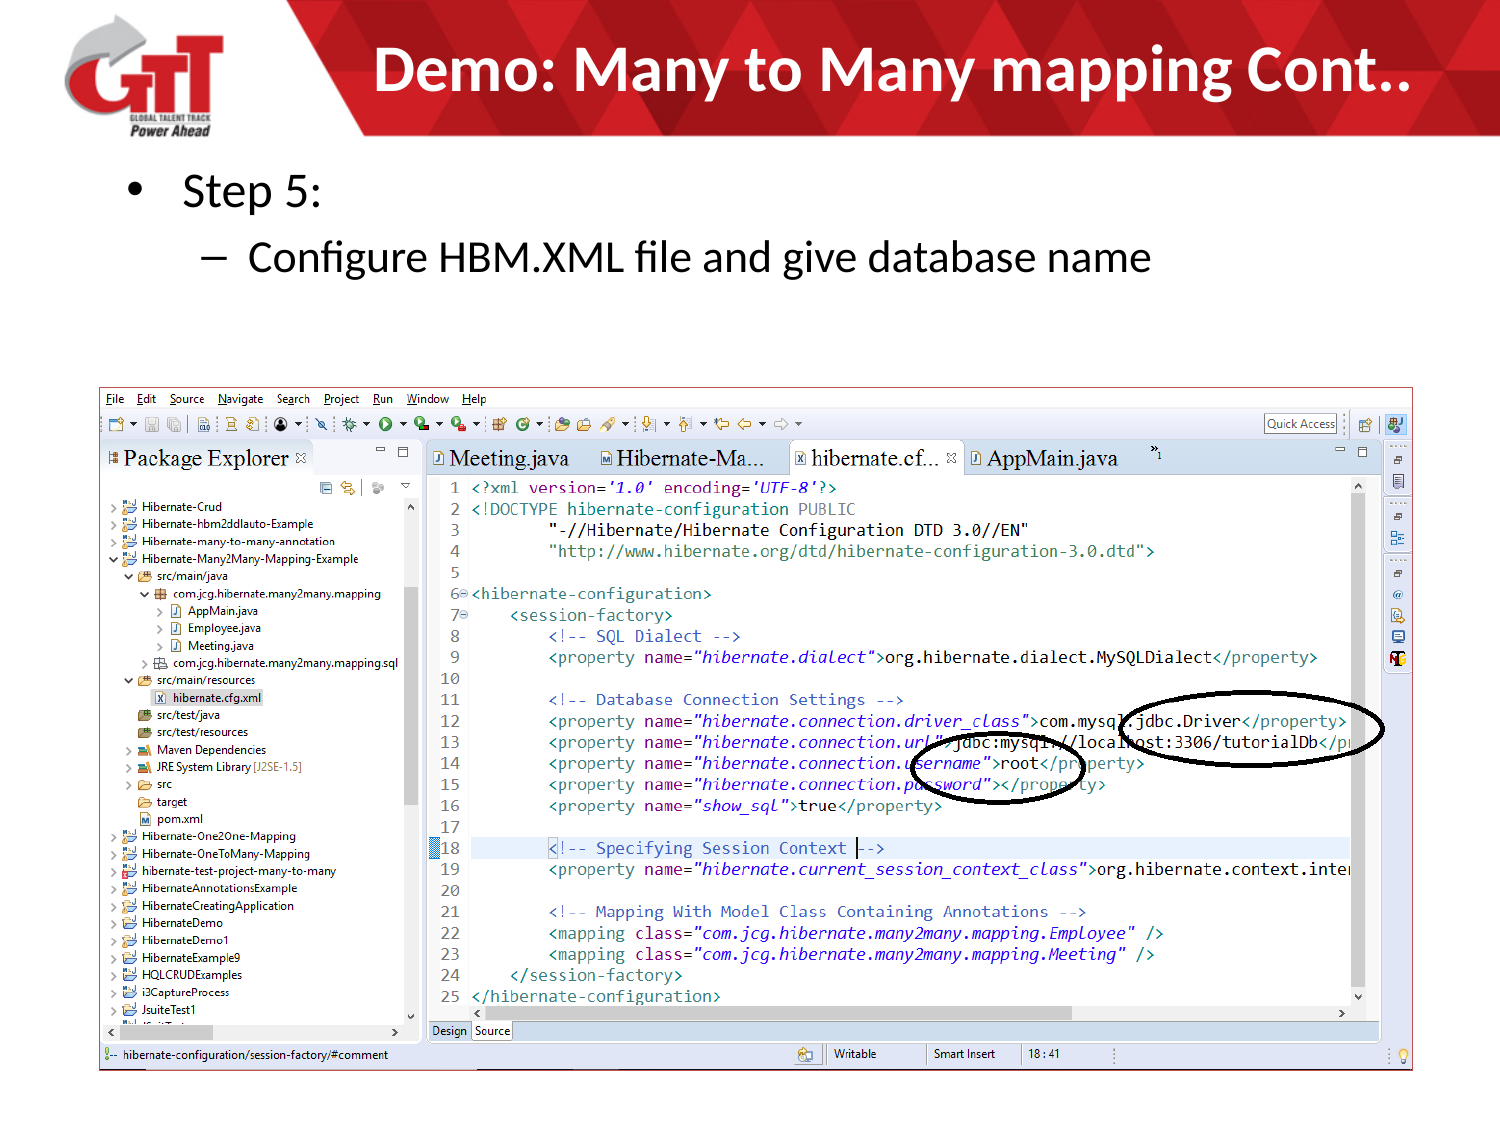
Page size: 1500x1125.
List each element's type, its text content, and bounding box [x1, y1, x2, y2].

title Demo: Many to Many mapping Cont.. [324, 12, 1463, 118]
picture [0, 0, 1500, 1125]
text_box Step 5: Configure HBM.XML file and give database name [111, 150, 1462, 296]
